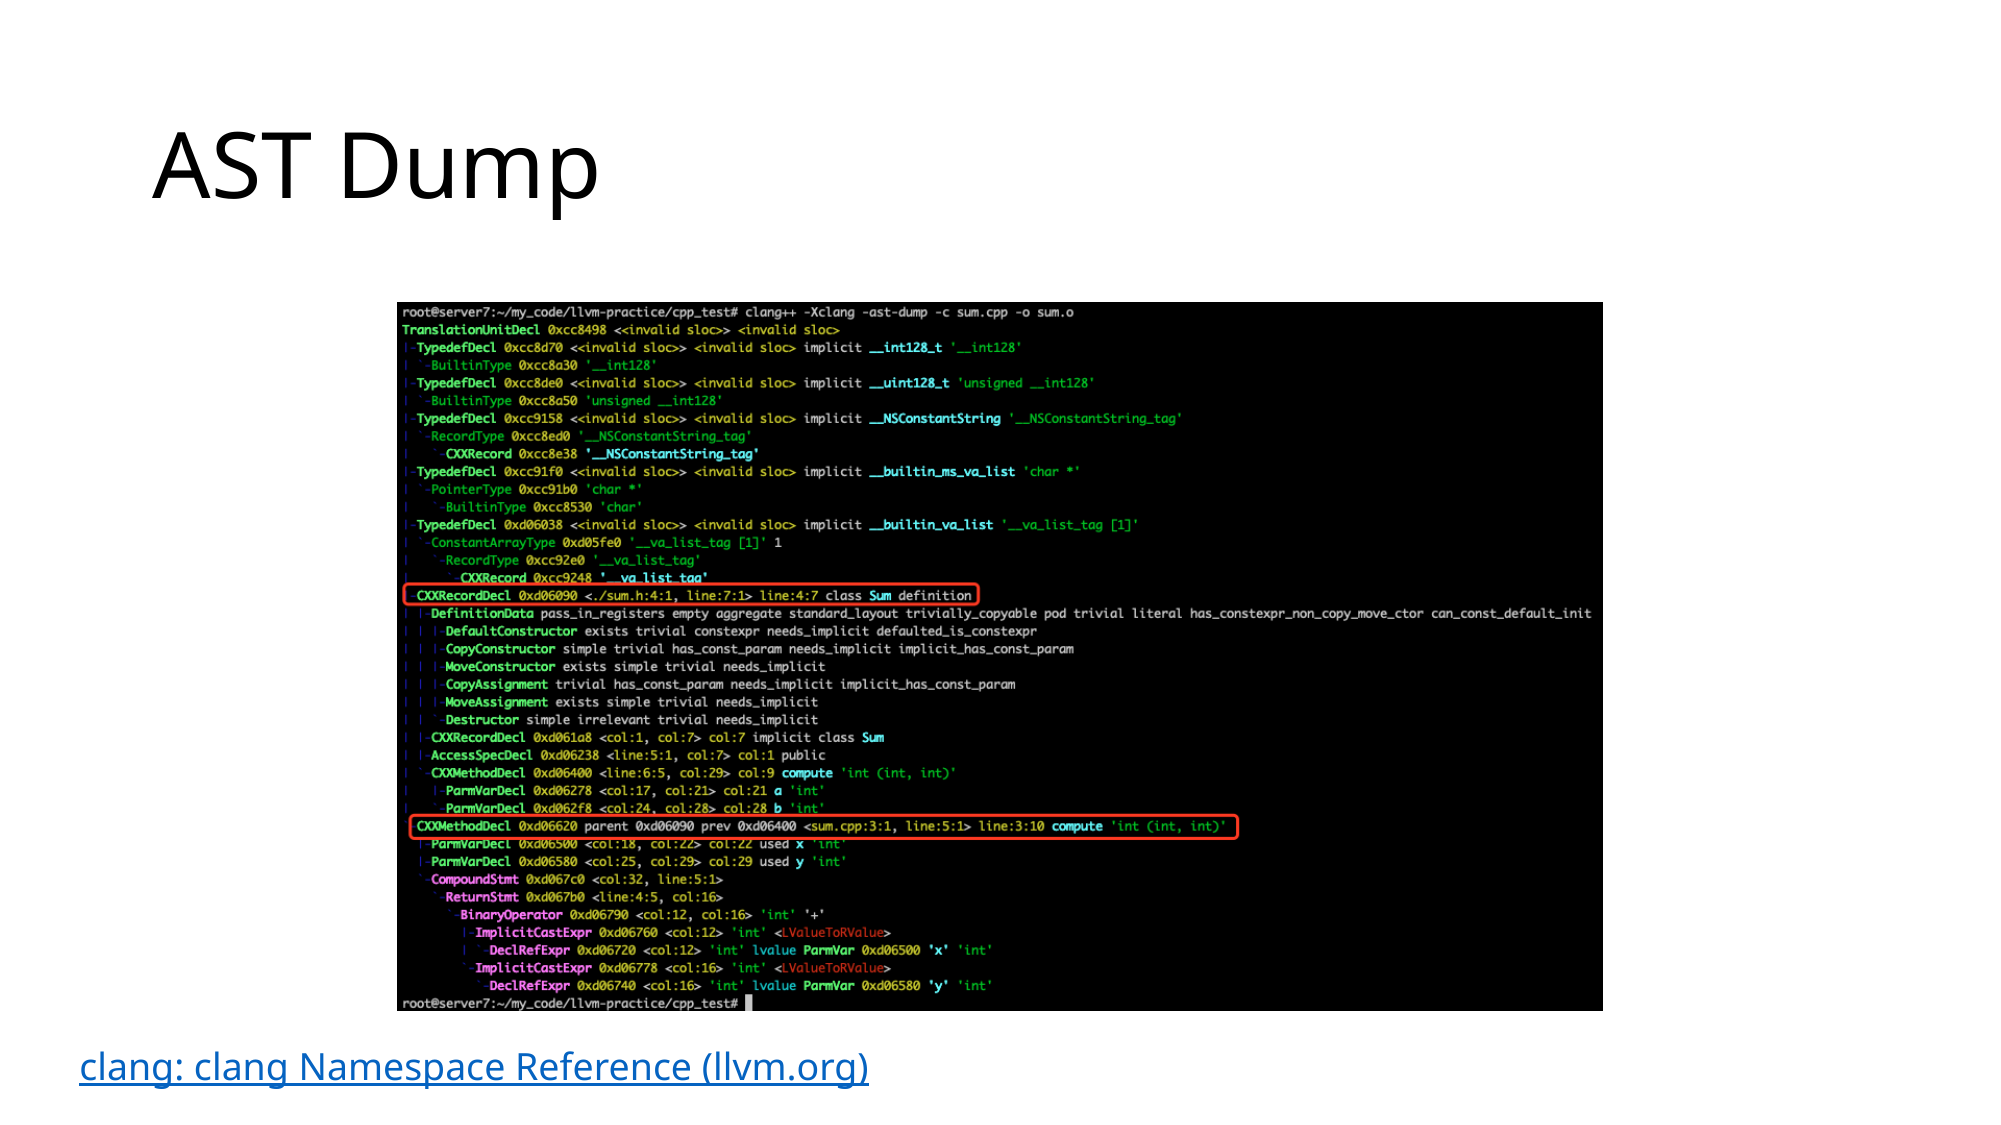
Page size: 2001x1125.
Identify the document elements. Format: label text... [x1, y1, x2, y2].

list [397, 302, 1603, 1011]
text_box clang: clang Namespace Reference (llvm.org) [64, 1035, 1065, 1102]
title AST Dump [137, 59, 1863, 278]
